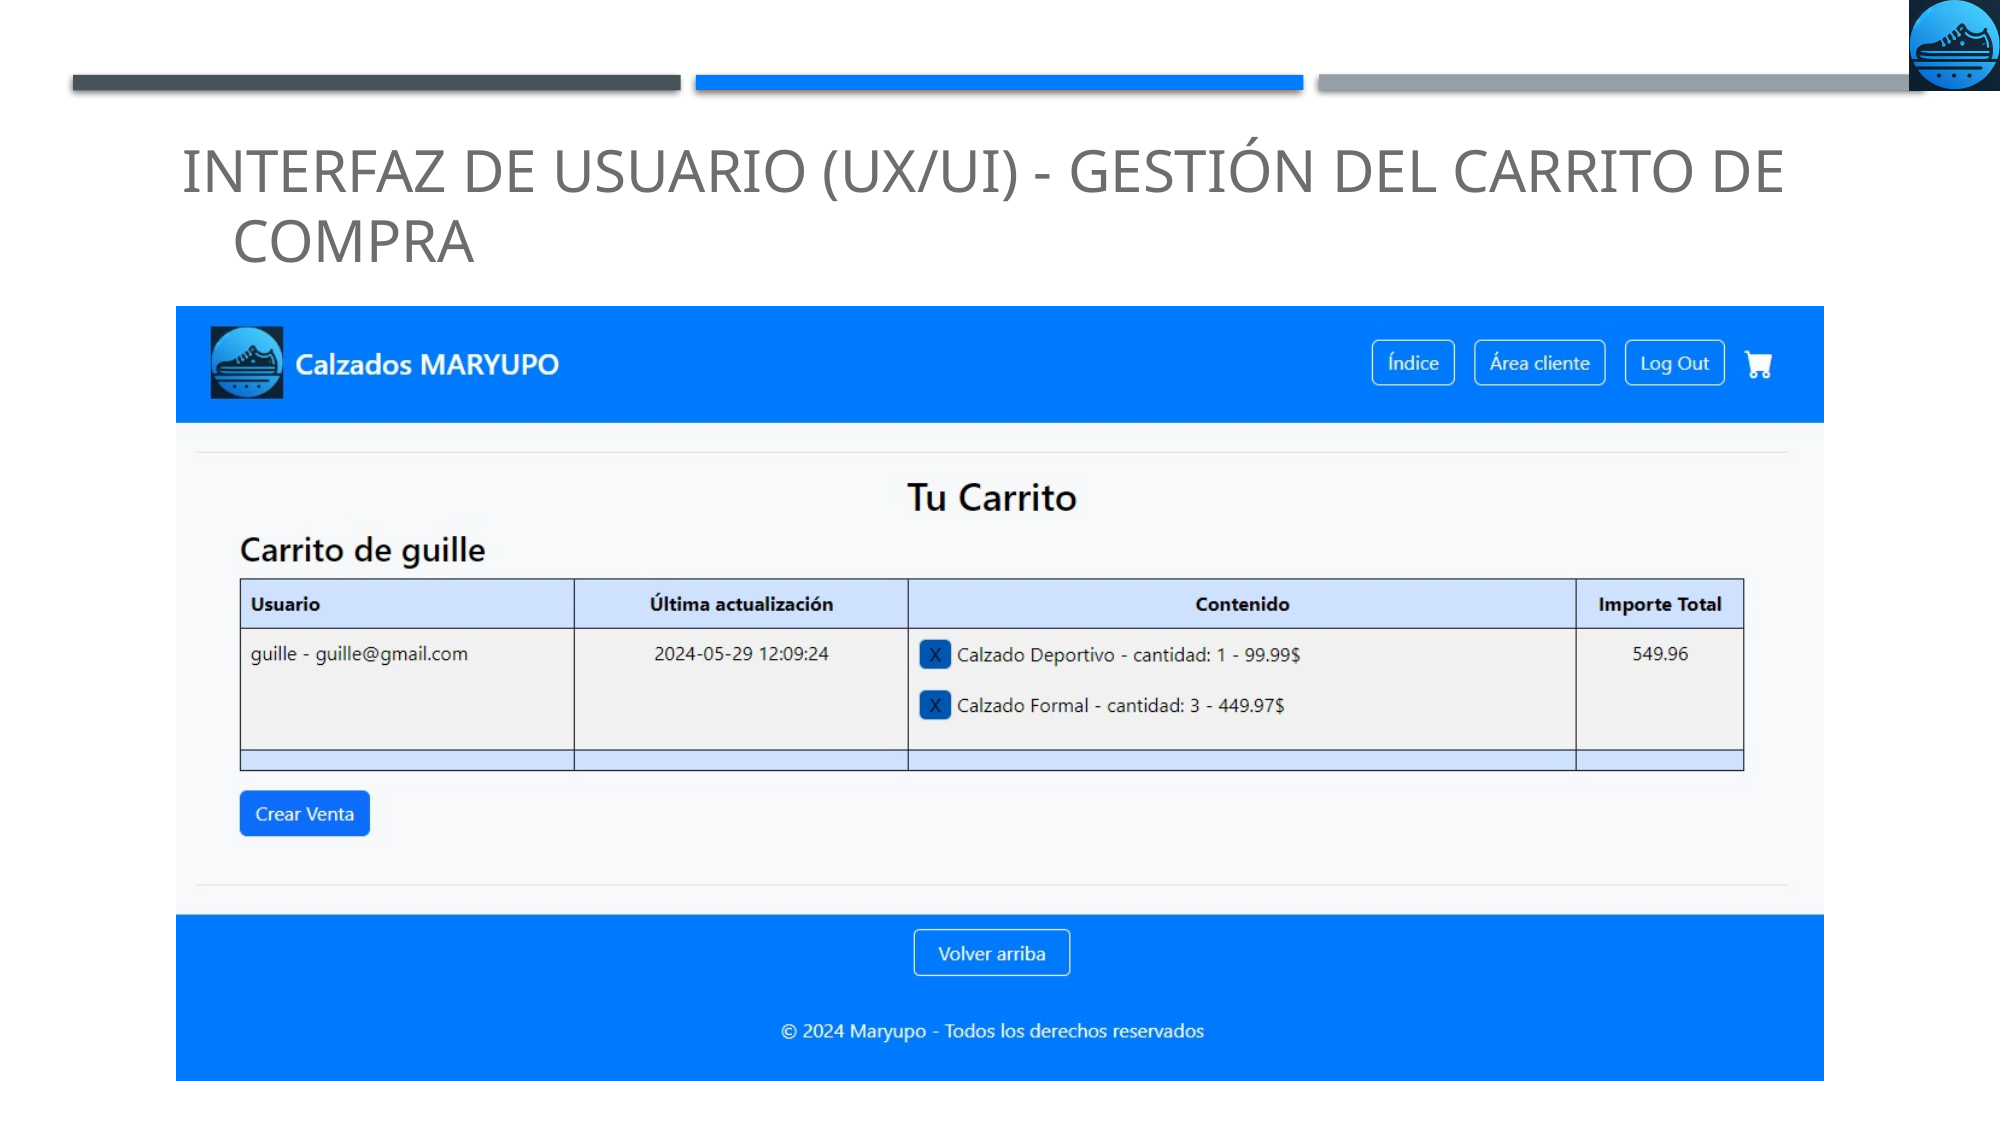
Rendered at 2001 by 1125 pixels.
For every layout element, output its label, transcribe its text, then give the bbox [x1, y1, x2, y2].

picture [1909, 0, 2000, 91]
picture [176, 305, 1824, 1082]
title Interfaz de Usuario (UX/UI) - Gestión del carrito de compra [95, 119, 1905, 282]
